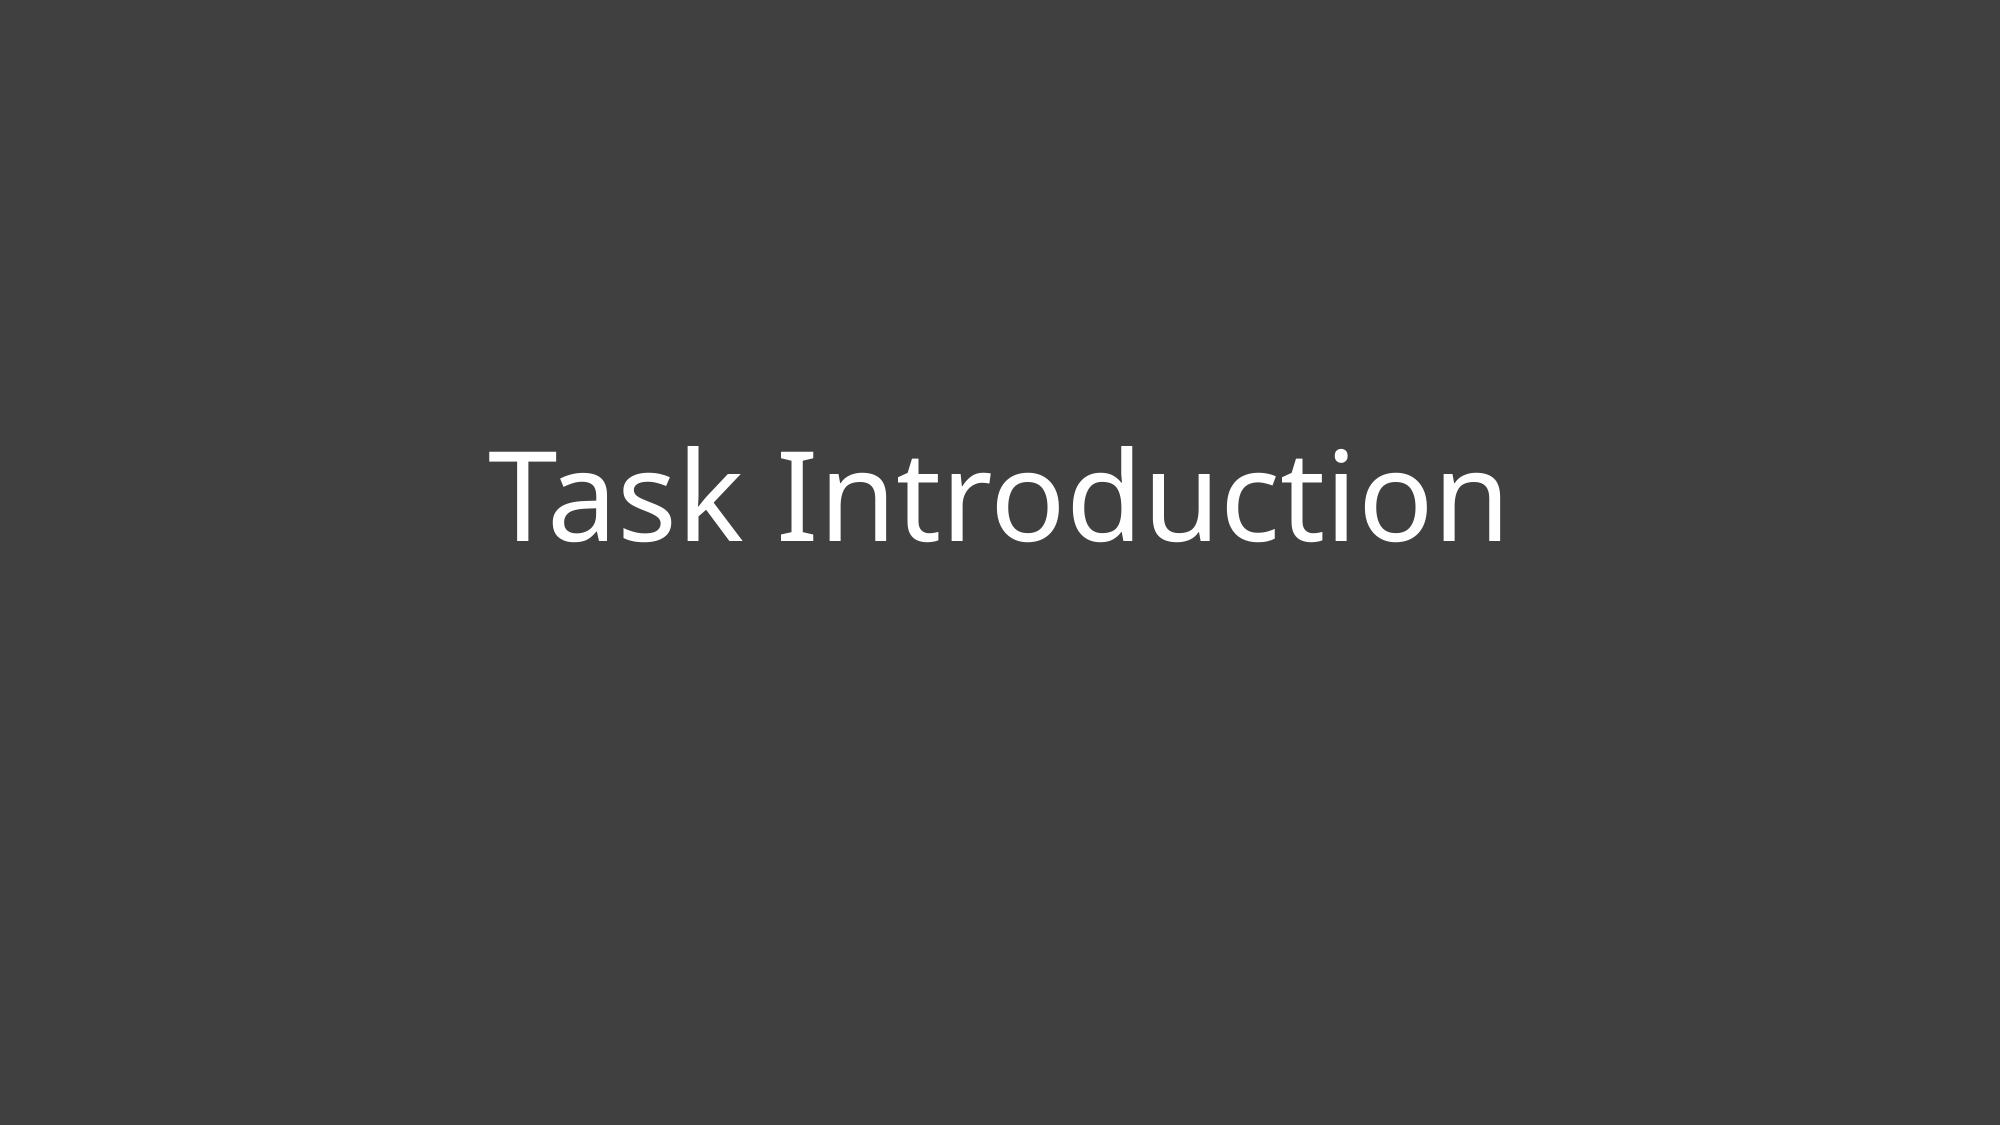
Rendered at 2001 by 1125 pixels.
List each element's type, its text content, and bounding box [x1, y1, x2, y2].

title Task Introduction [249, 184, 1750, 576]
